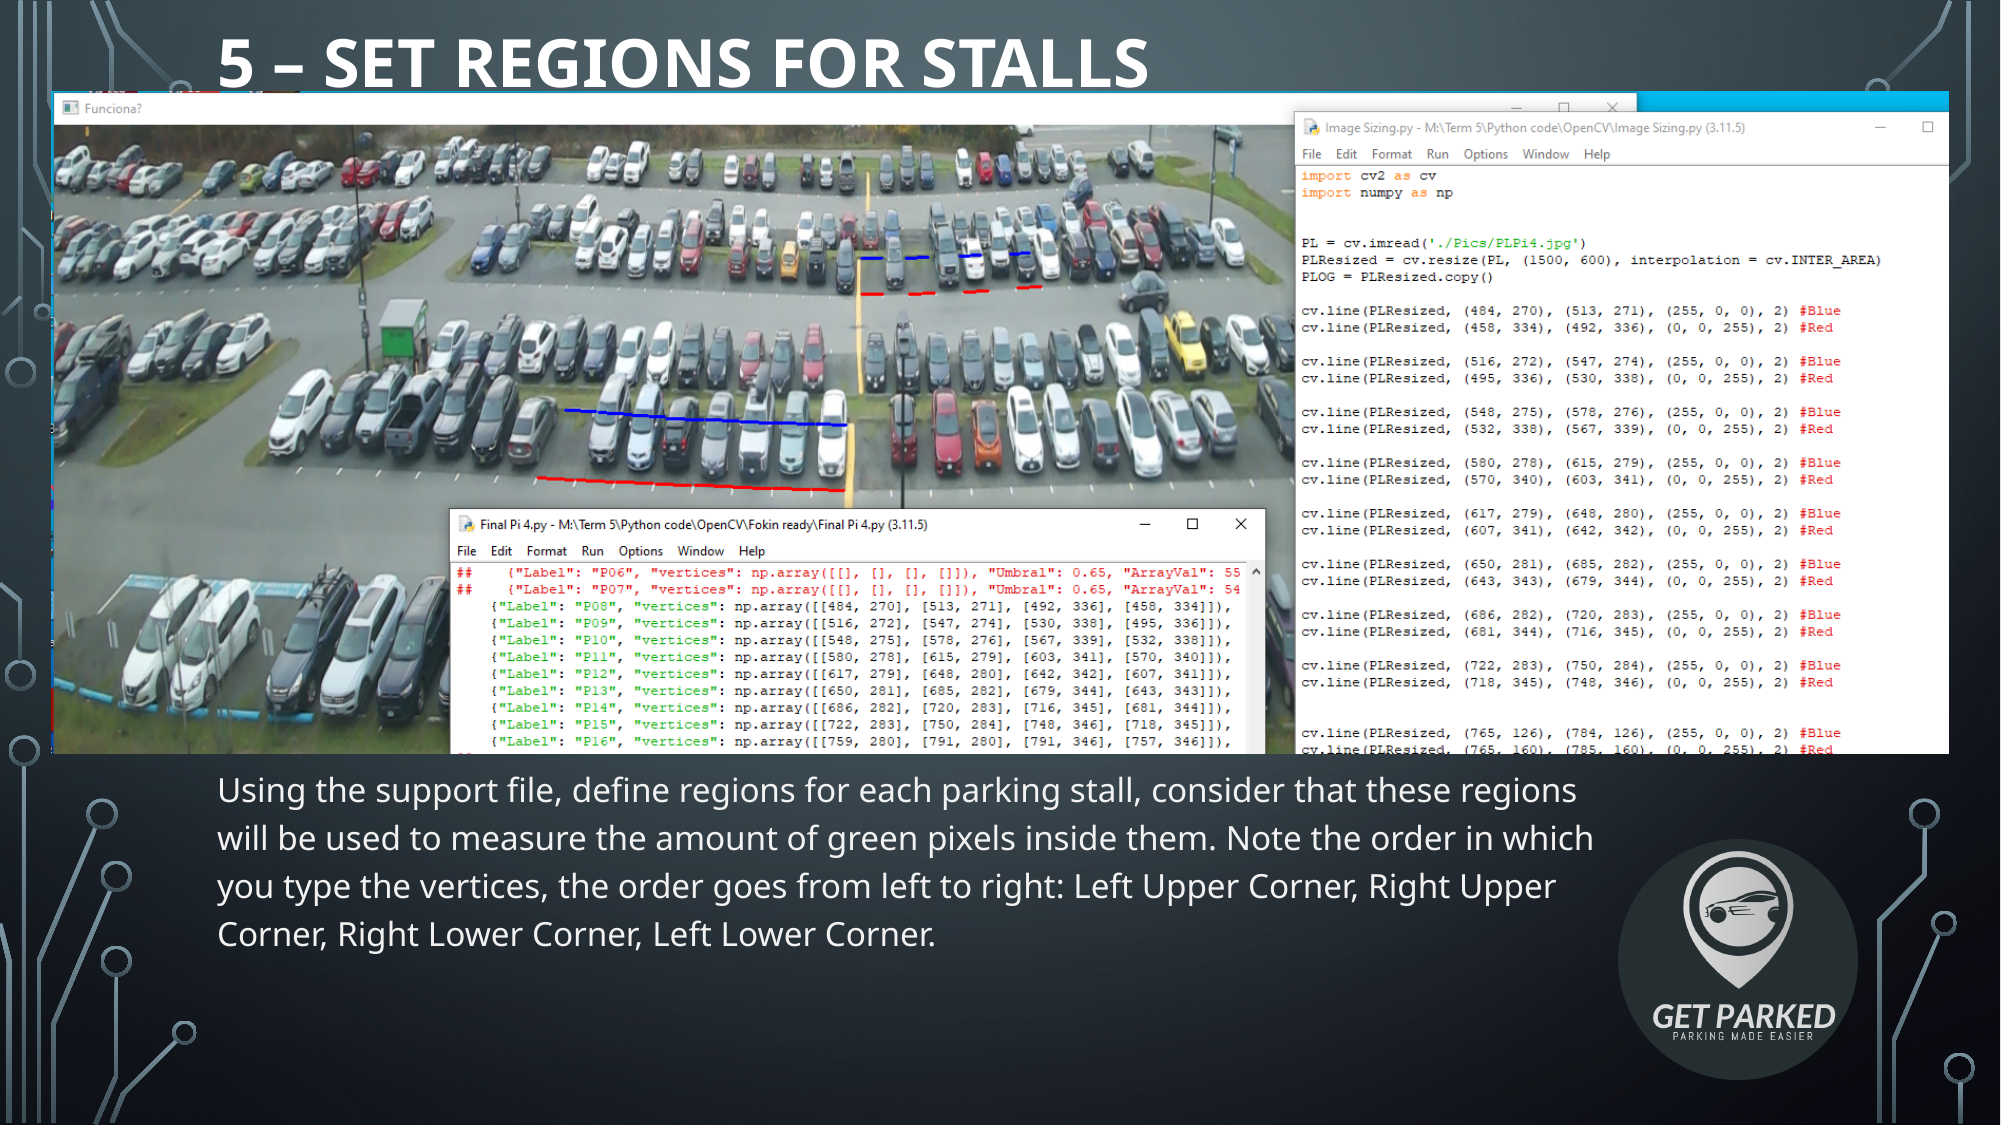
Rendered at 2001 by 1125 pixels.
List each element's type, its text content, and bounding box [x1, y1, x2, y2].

picture [51, 91, 1949, 754]
list Using the support file, define regions for each parking stall, consider that these regions will be used to measure the amount of green pixels inside them. Note the order in which you type the vertices, the order goes from left to right: Left Upper Corner, Right Upper Corner, Right Lower Corner, Left Lower Corner. [202, 754, 1619, 1125]
title 5 – Set Regions for Stalls [202, 0, 1288, 91]
picture [1617, 839, 1858, 1080]
